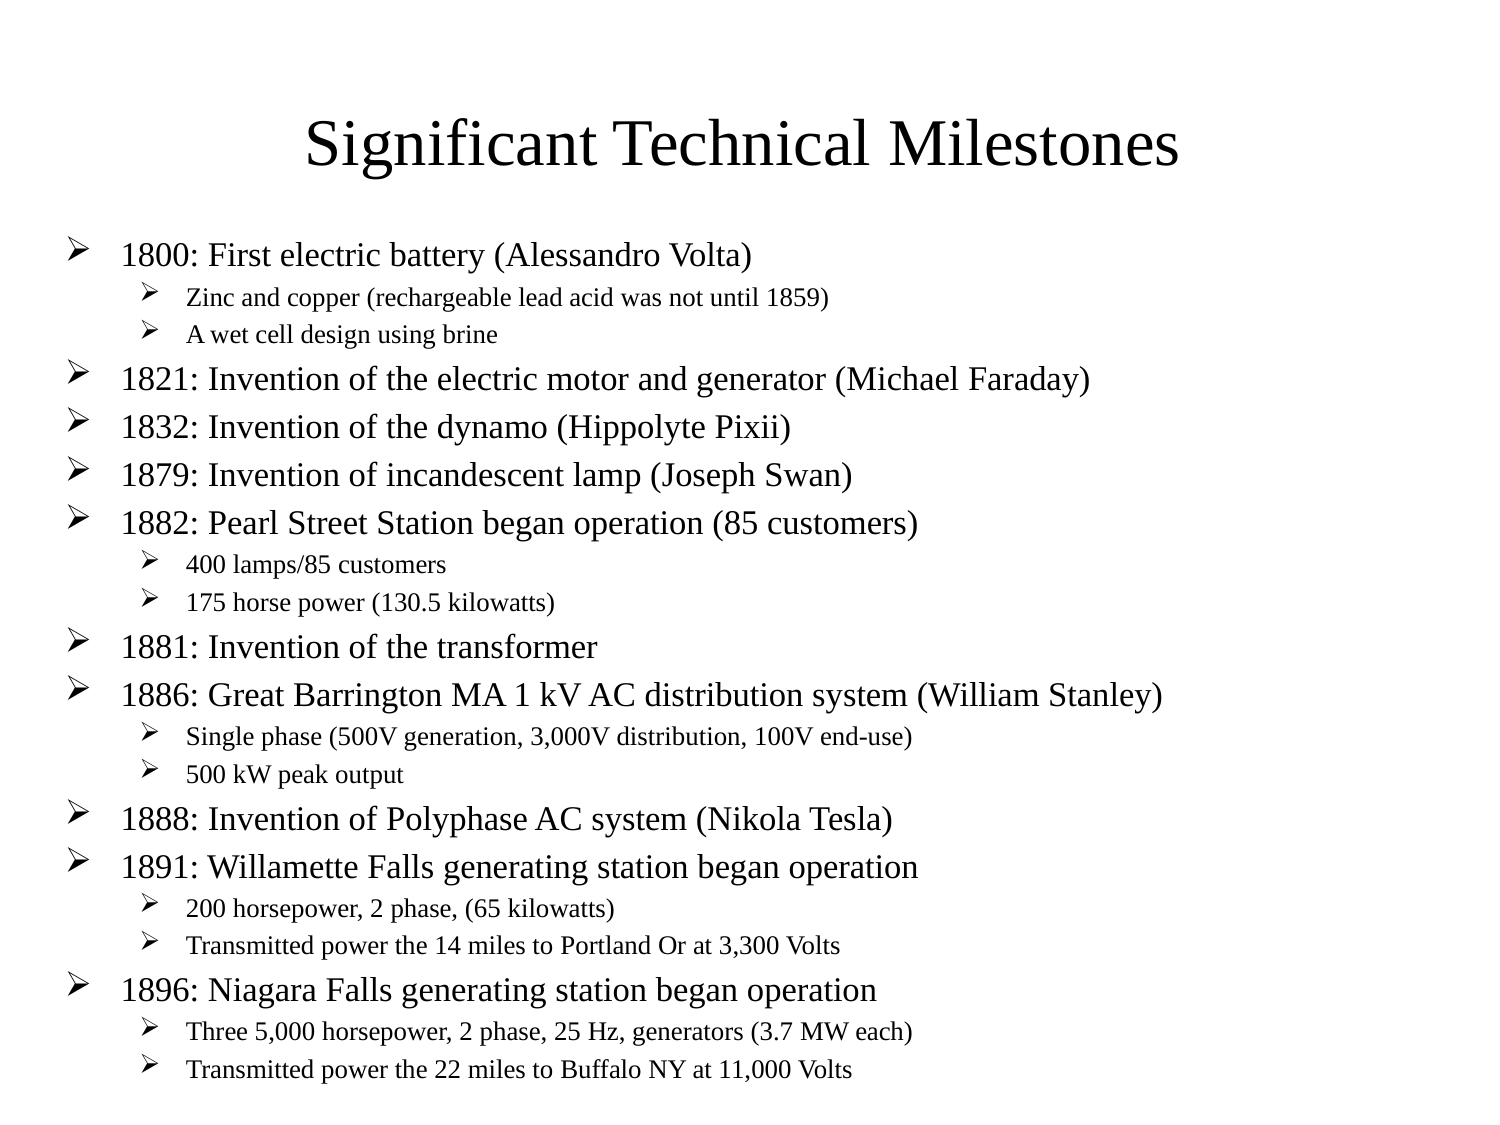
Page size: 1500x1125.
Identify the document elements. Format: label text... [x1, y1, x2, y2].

text_box 1800: First electric battery (Alessandro Volta) Zinc and copper (rechargeable lead acid was not until 1859) A wet cell design using brine 1821: Invention of the electric motor and generator (Michael Faraday) 1832: Invention of the dynamo (Hippolyte Pixii) 1879: Invention of incandescent lamp (Joseph Swan) 1882: Pearl Street Station began operation (85 customers) 400 lamps/85 customers 175 horse power (130.5 kilowatts) 1881: Invention of the transformer 1886: Great Barrington MA 1 kV AC distribution system (William Stanley) Single phase (500V generation, 3,000V distribution, 100V end-use) 500 kW peak output 1888: Invention of Polyphase AC system (Nikola Tesla) 1891: Willamette Falls generating station began operation 200 horsepower, 2 phase, (65 kilowatts) Transmitted power the 14 miles to Portland Or at 3,300 Volts 1896: Niagara Falls generating station began operation Three 5,000 horsepower, 2 phase, 25 Hz, generators (3.7 MW each) Transmitted power the 22 miles to Buffalo NY at 11,000 Volts [49, 224, 1463, 1100]
title Significant Technical Milestones [37, 45, 1450, 233]
